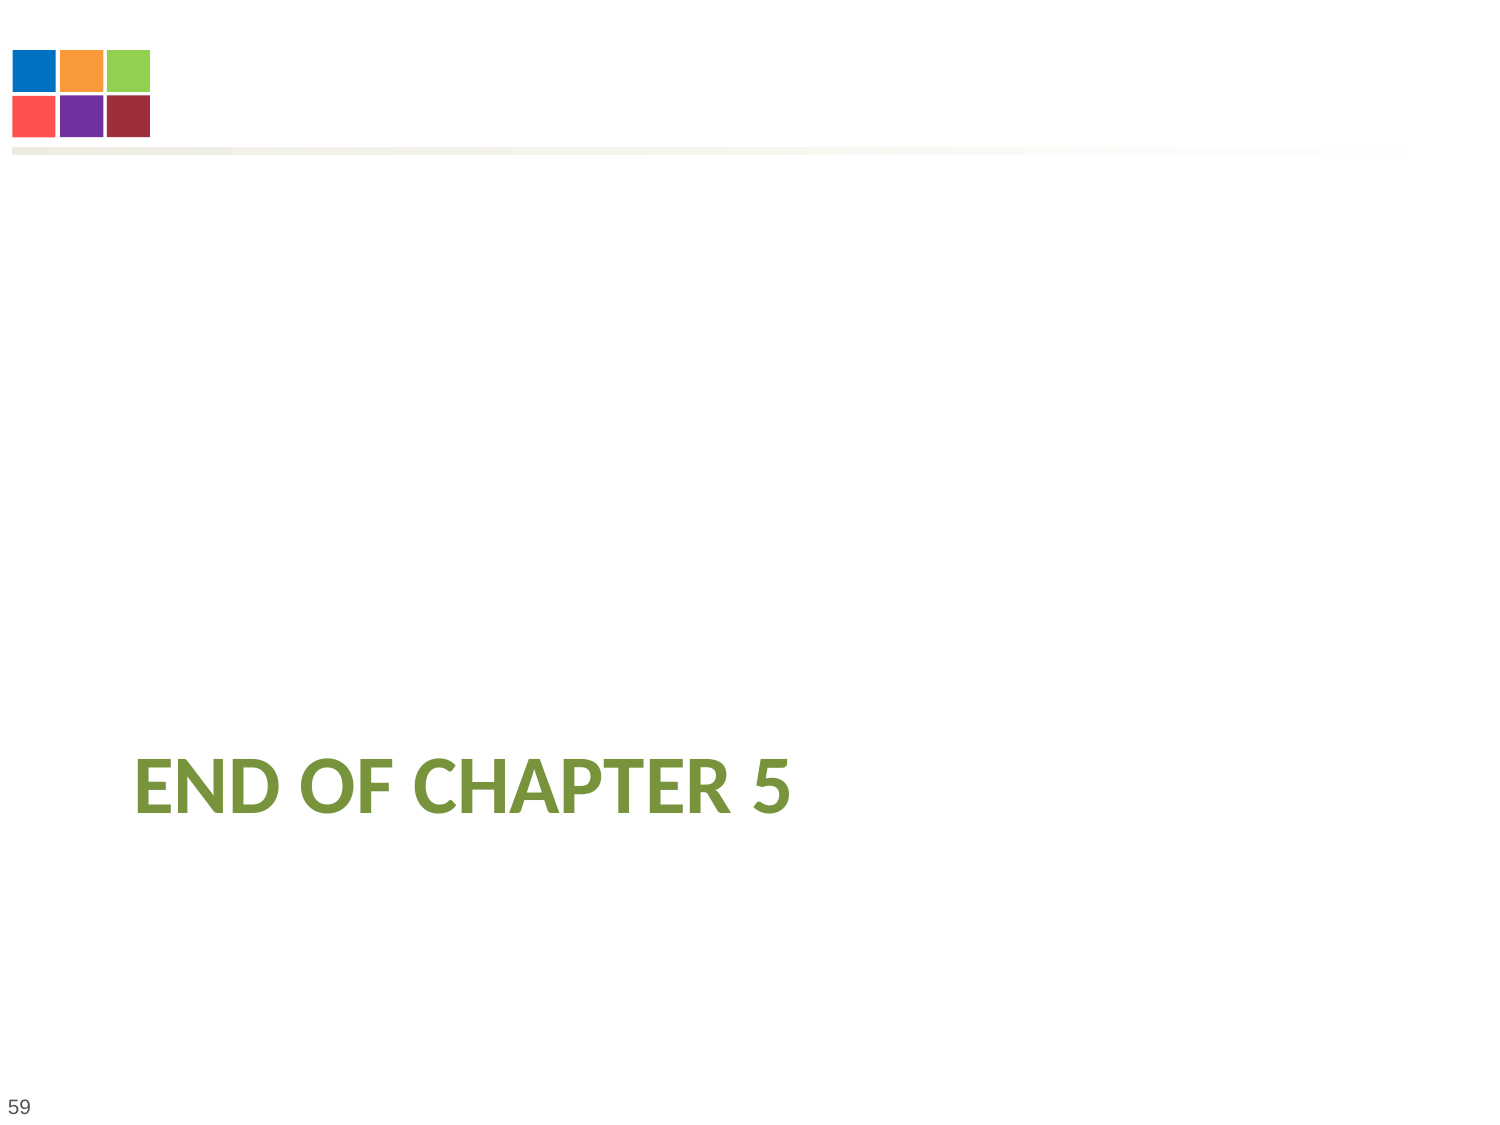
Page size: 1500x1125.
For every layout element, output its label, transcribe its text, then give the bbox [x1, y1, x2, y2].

title End of Chapter 5 [118, 722, 1394, 947]
